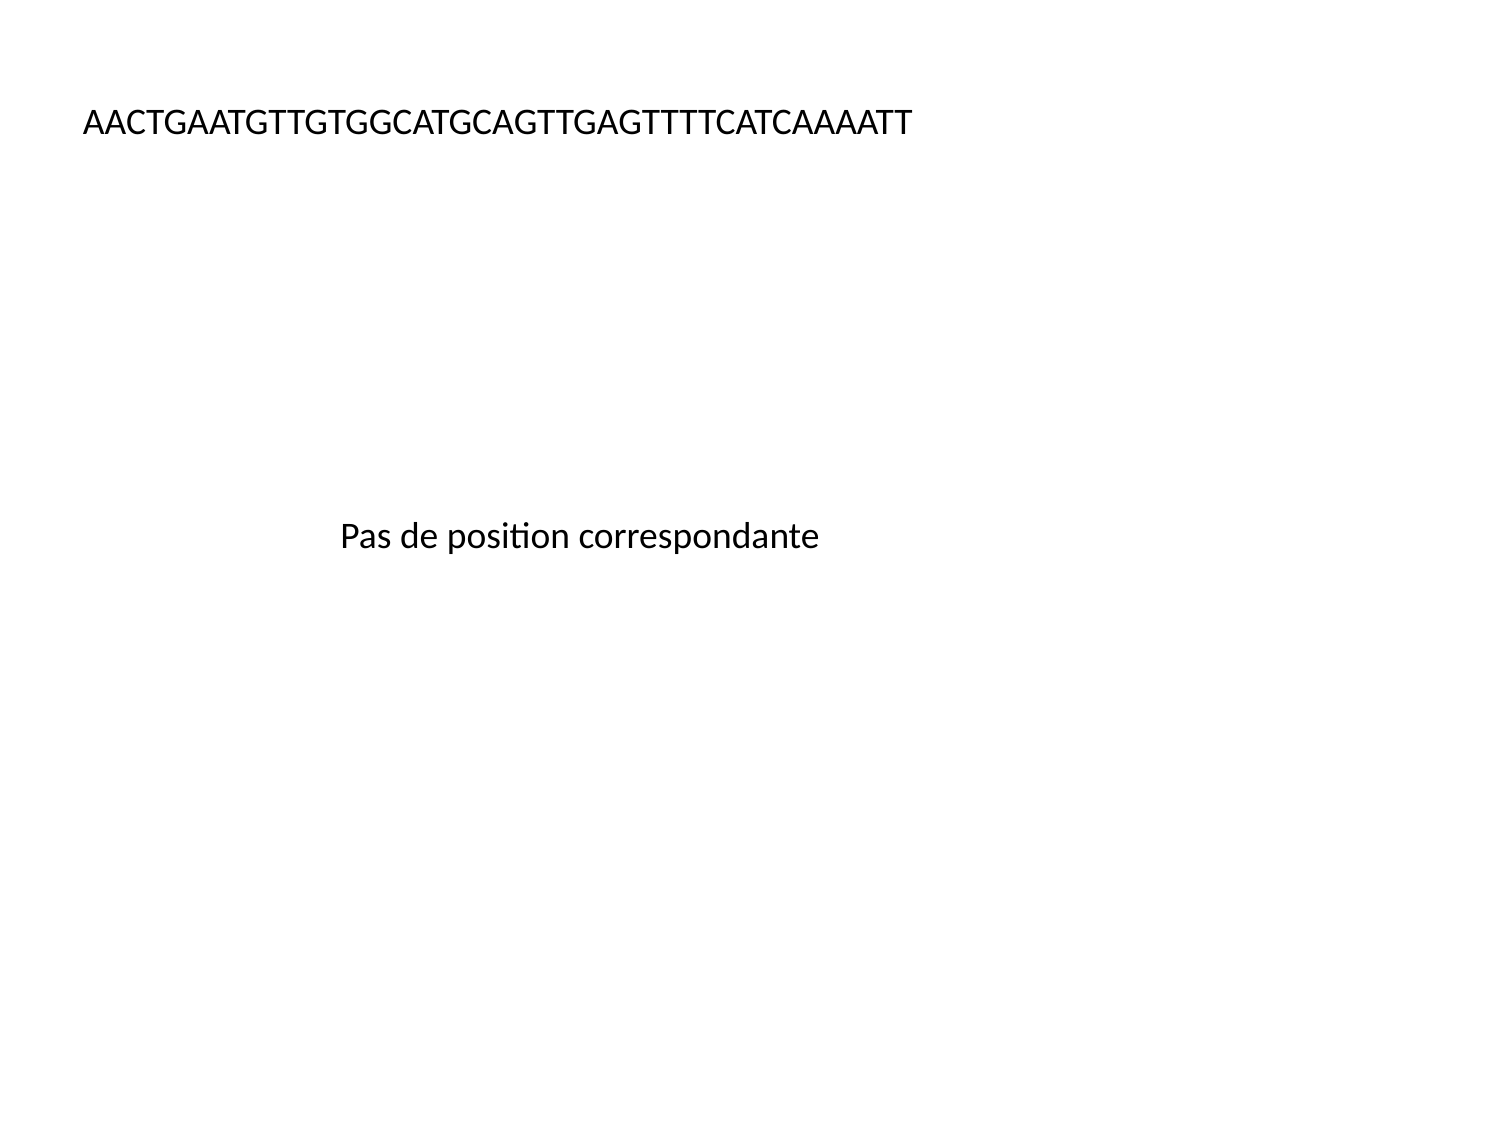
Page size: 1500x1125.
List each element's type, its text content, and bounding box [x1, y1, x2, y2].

text_box Pas de position correspondante [325, 503, 836, 564]
text_box AACTGAATGTTGTGGCATGCAGTTGAGTTTTCATCAAAATT [68, 89, 937, 150]
